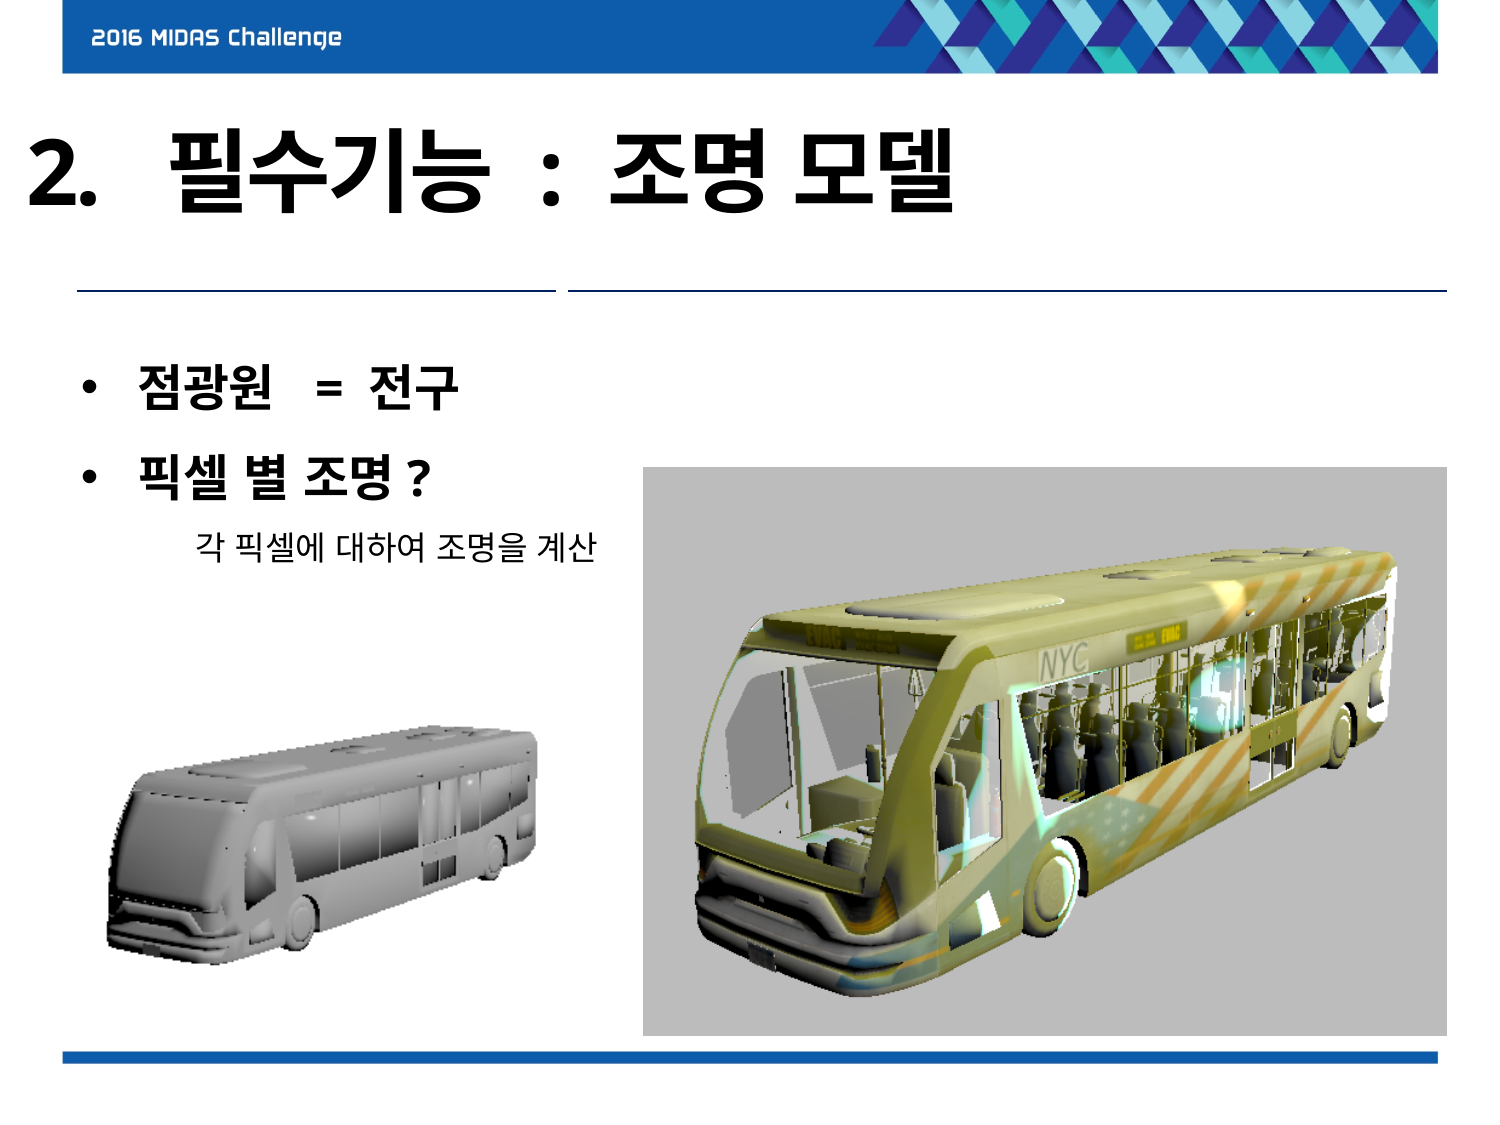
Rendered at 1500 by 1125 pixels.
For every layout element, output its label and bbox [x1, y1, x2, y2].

text_box [76, 290, 1448, 299]
picture [0, 0, 1500, 1125]
